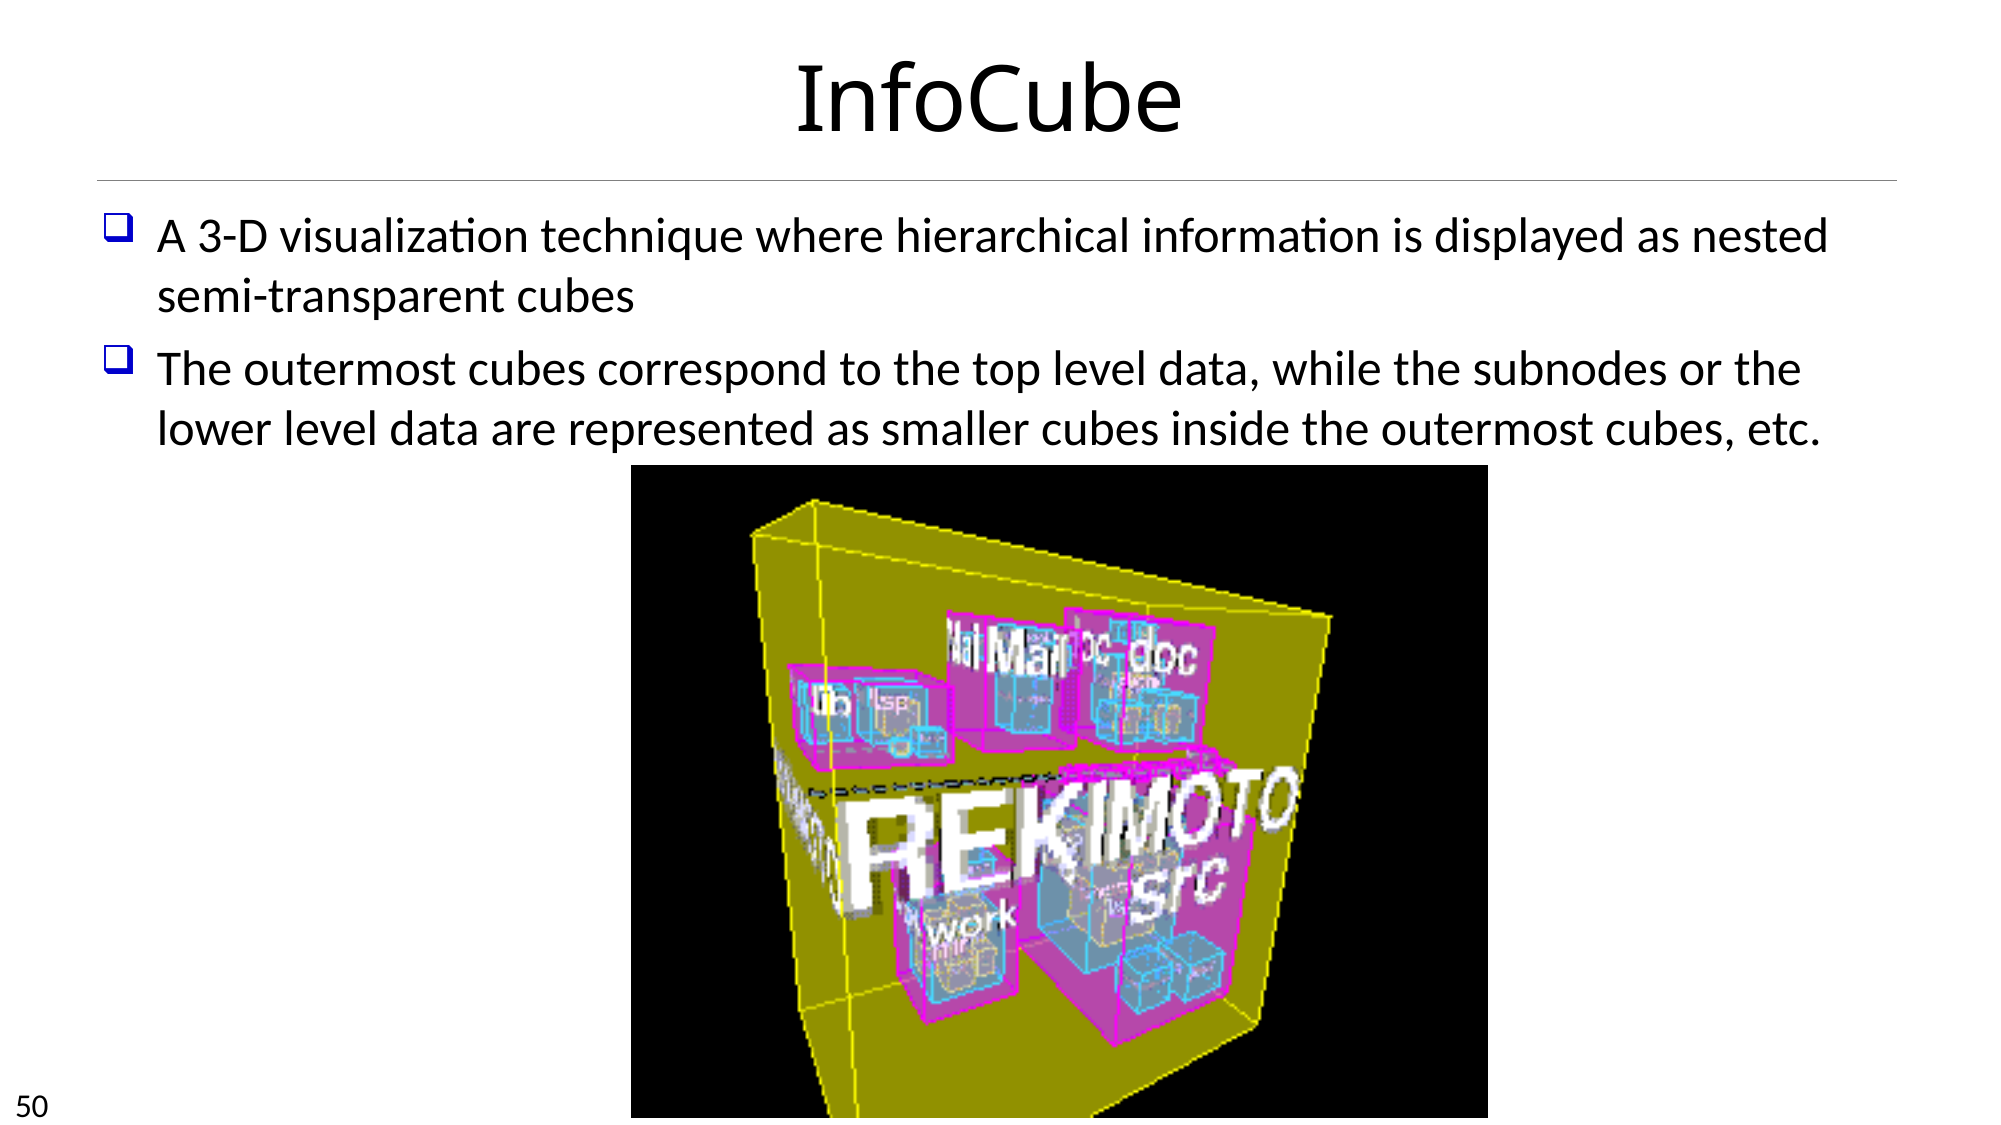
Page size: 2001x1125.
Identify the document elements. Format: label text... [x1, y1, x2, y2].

list A 3-D visualization technique where hierarchical information is displayed as nested semi-transparent cubes The outermost cubes correspond to the top level data, while the subnodes or the lower level data are represented as smaller cubes inside the outermost cubes, etc. [85, 195, 1883, 452]
title InfoCube [57, 36, 1923, 158]
picture [630, 465, 1488, 1119]
